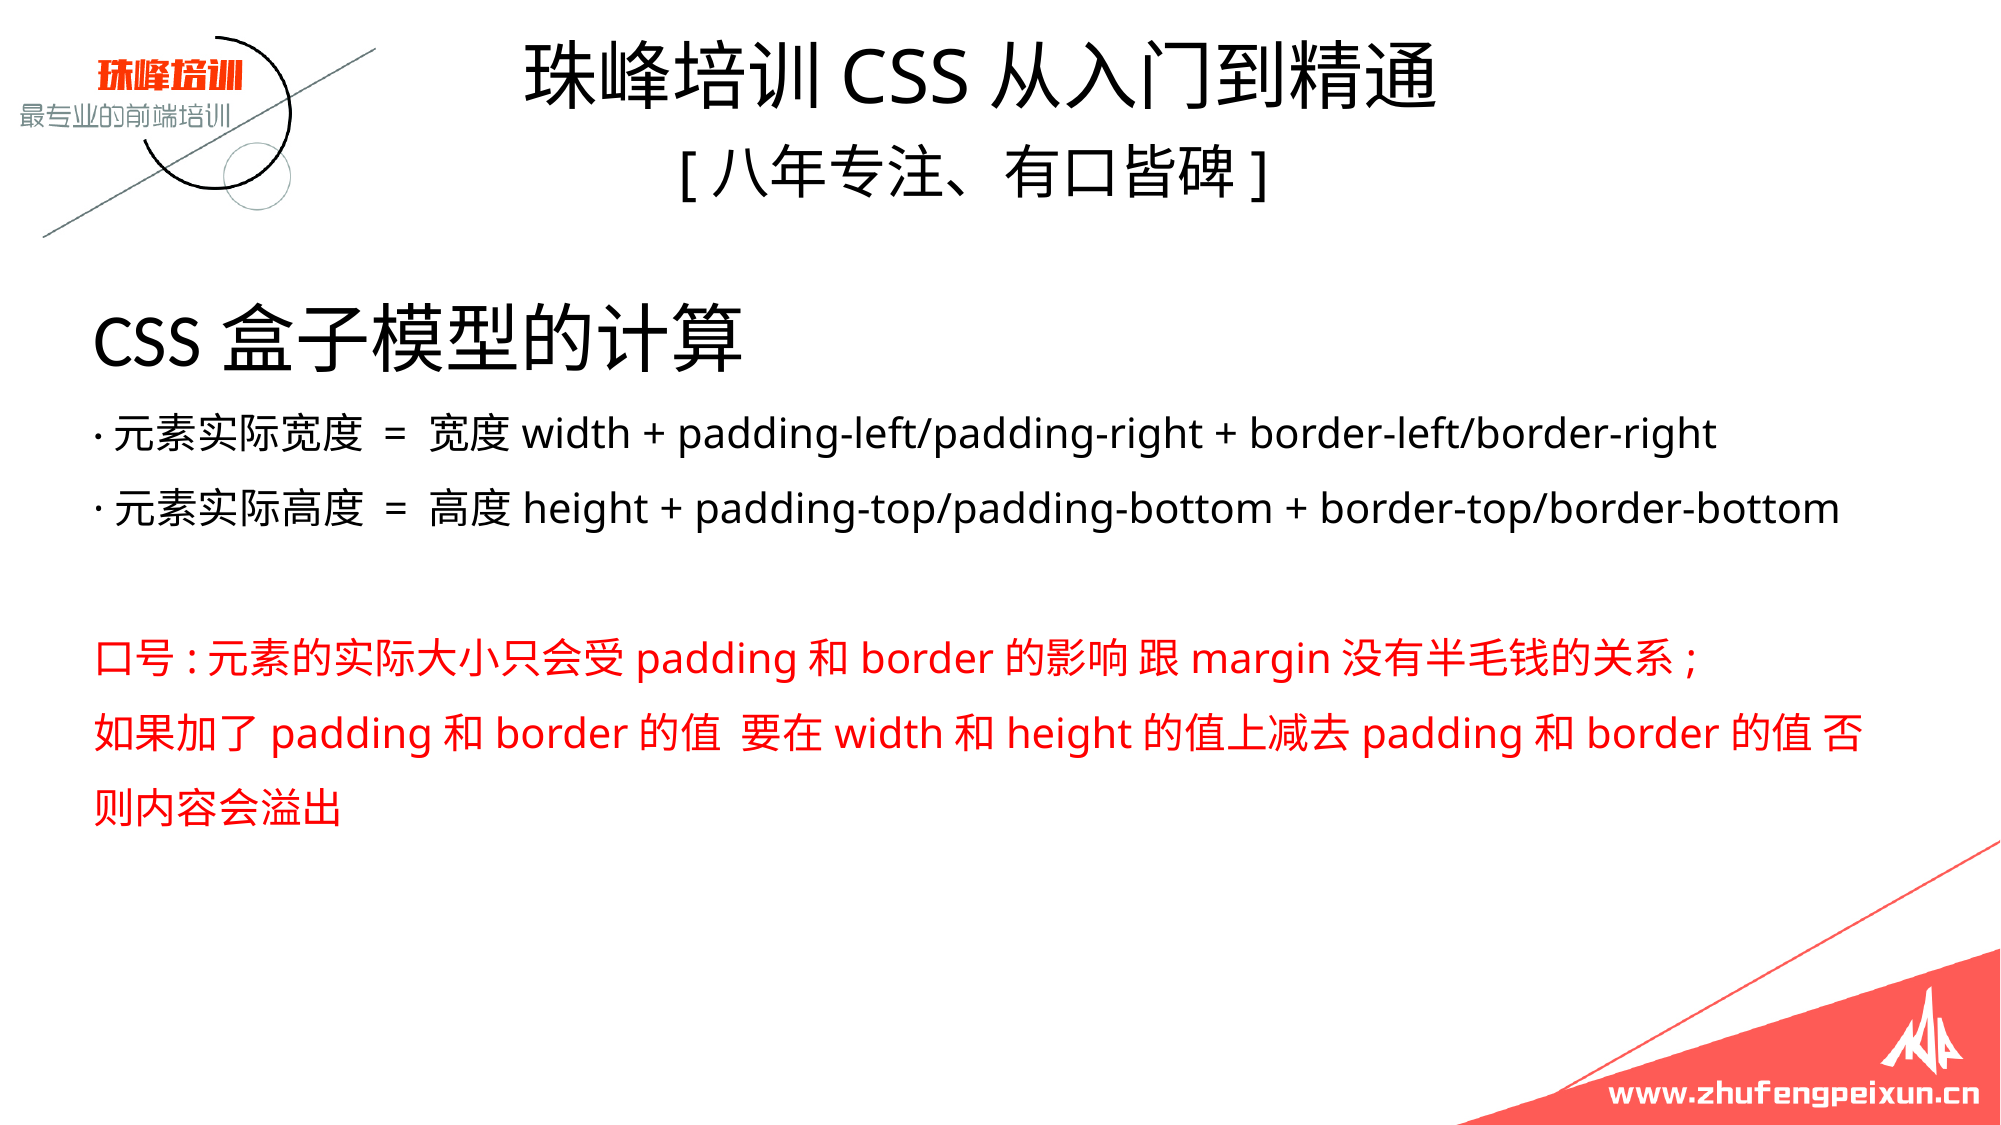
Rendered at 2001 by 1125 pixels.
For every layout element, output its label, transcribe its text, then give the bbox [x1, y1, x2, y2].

picture [18, 36, 376, 238]
title CSS盒子模型的计算 ·元素实际宽度 = 宽度width + padding-left/padding-right + border-left/border-right ·元素实际高度 = 高度height + padding-top/padding-bottom + border-top/border-bottom 口号:元素的实际大小只会受padding和border的影响 跟margin没有半毛钱的关系; 如果加了padding和border的值 要在width和height的值上减去padding和border的值 否则内容会溢出 [78, 239, 1909, 1125]
picture [1909, 796, 2001, 1125]
text_box 珠峰培训CSS从入门到精通 [八年专注、有口皆碑] [507, 21, 1737, 261]
